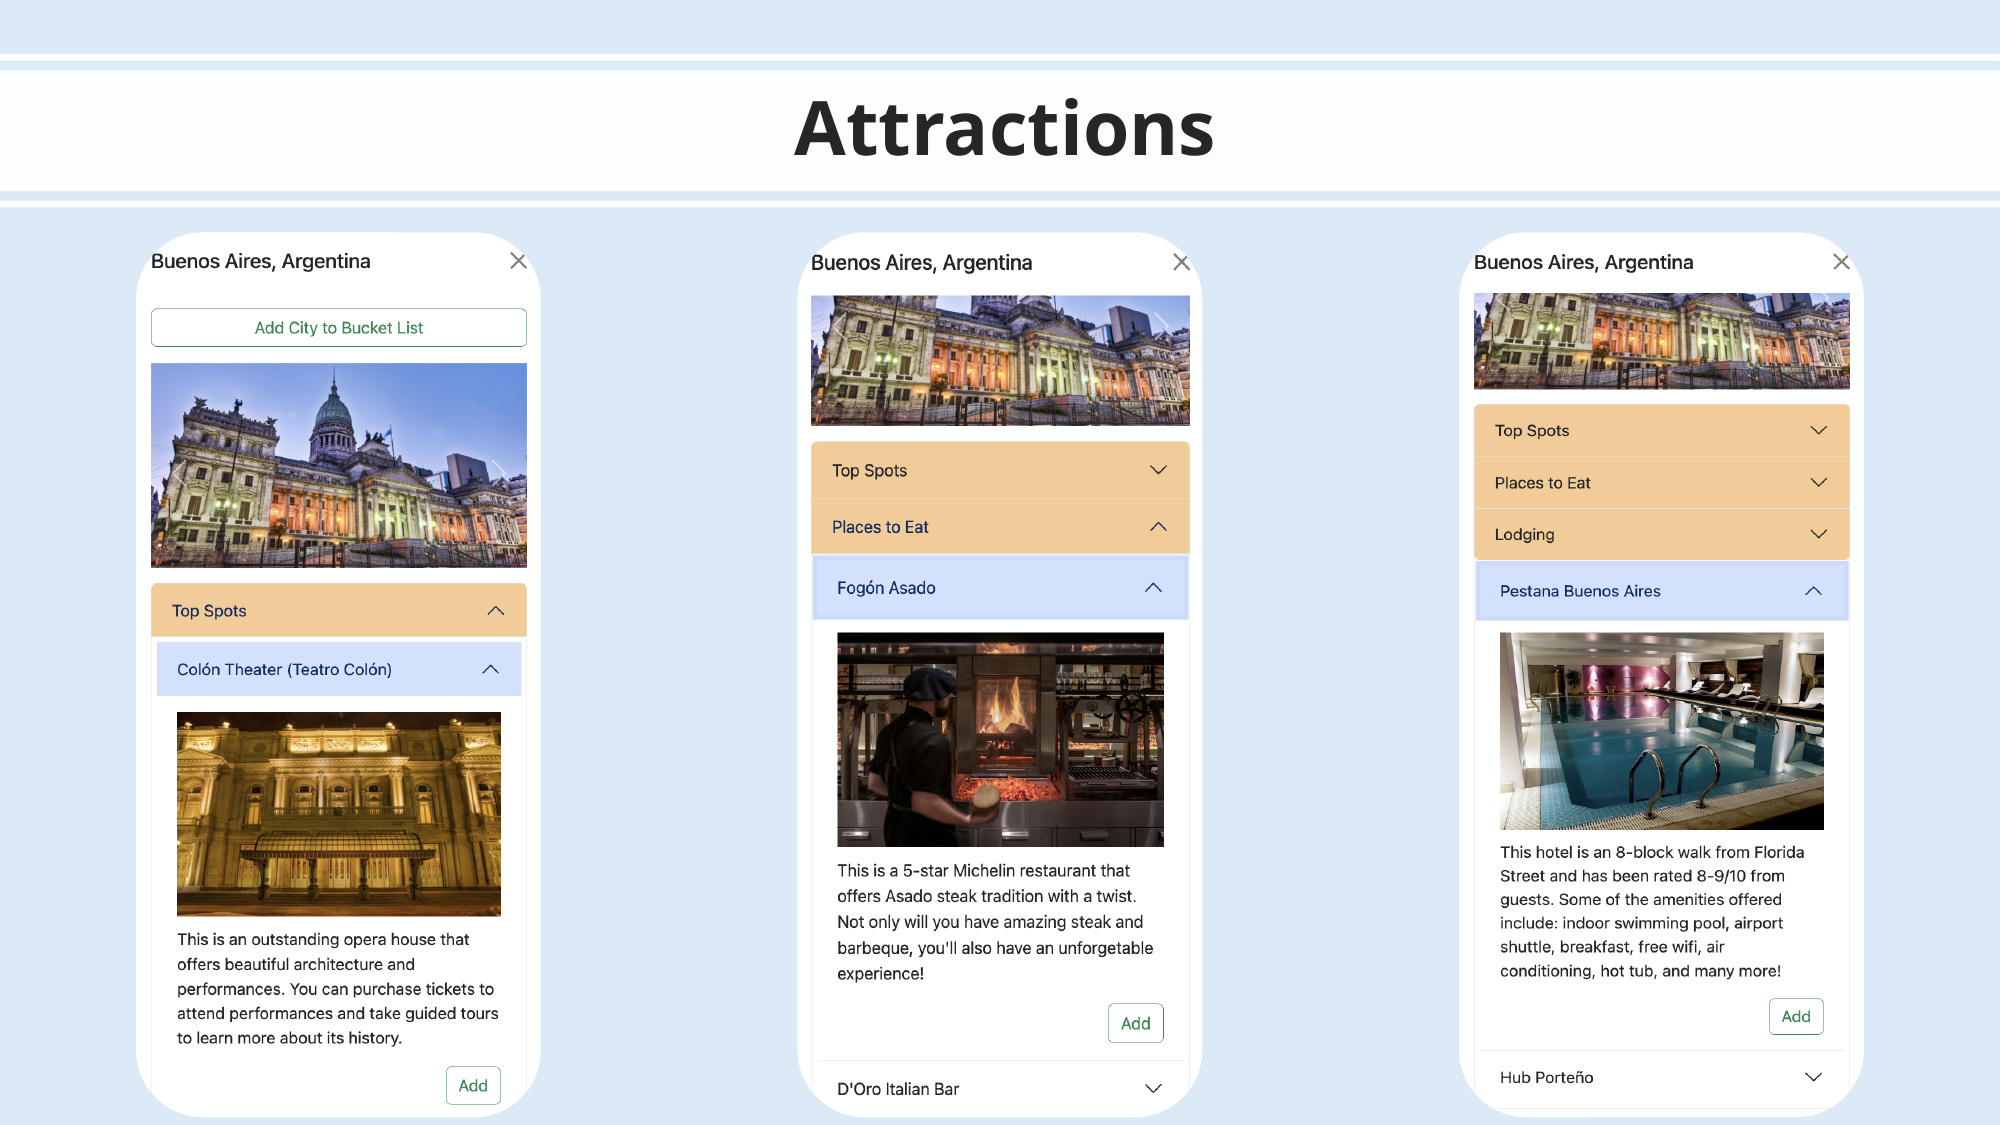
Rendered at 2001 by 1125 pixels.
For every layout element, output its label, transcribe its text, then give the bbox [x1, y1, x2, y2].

picture [1458, 231, 1865, 1118]
text_box Attractions [85, 69, 1925, 192]
text_box [0, 69, 2000, 193]
picture [796, 231, 1203, 1118]
picture [135, 231, 542, 1118]
